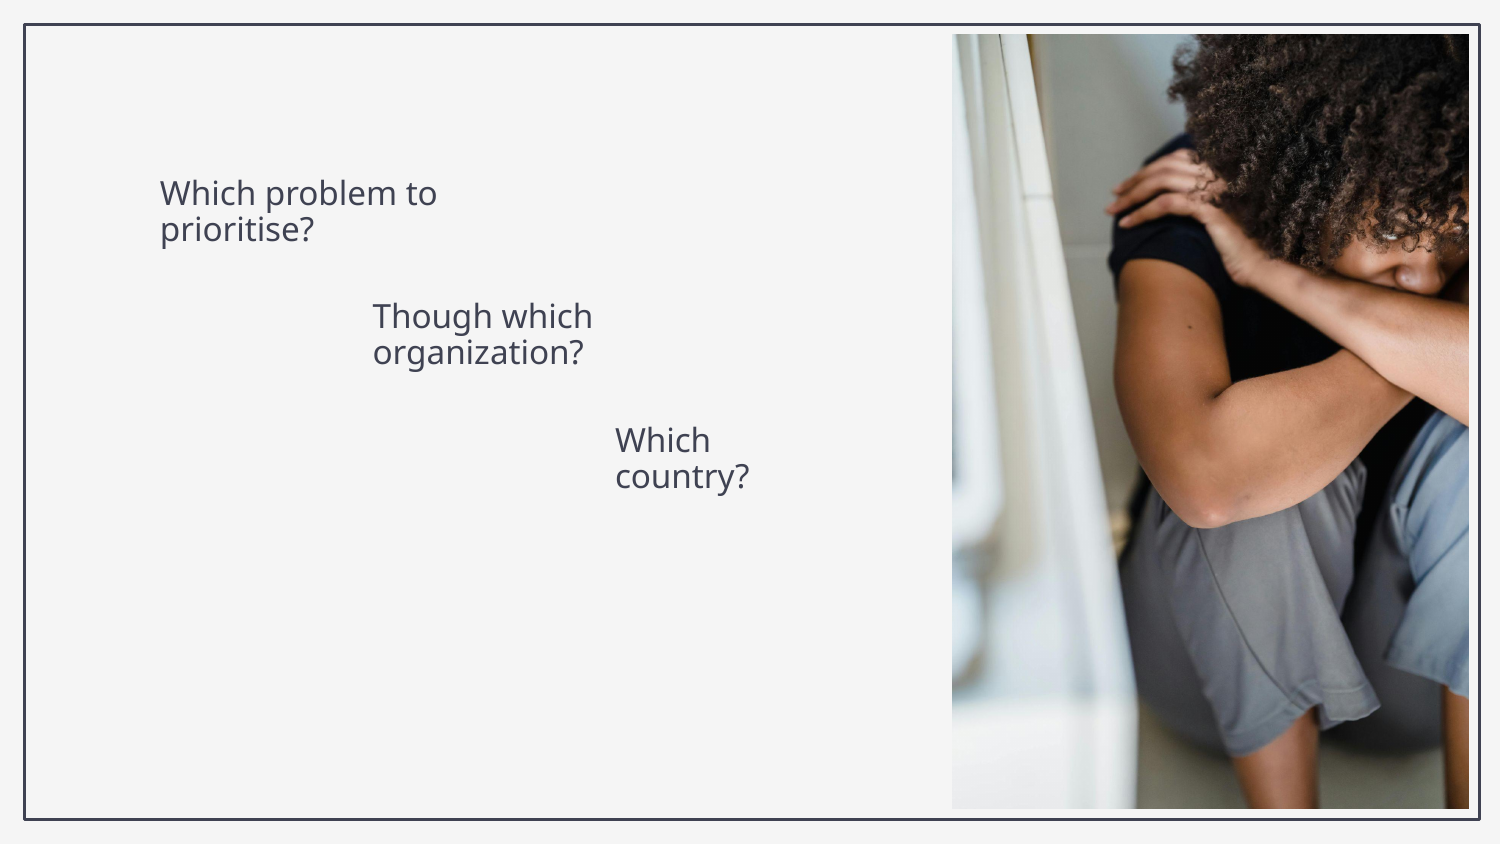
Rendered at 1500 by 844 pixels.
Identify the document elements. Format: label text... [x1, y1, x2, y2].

text_box Though which organization? [357, 285, 662, 387]
picture [952, 34, 1469, 810]
text_box Which problem to prioritise? [144, 161, 590, 264]
text_box Which country? [600, 408, 770, 511]
